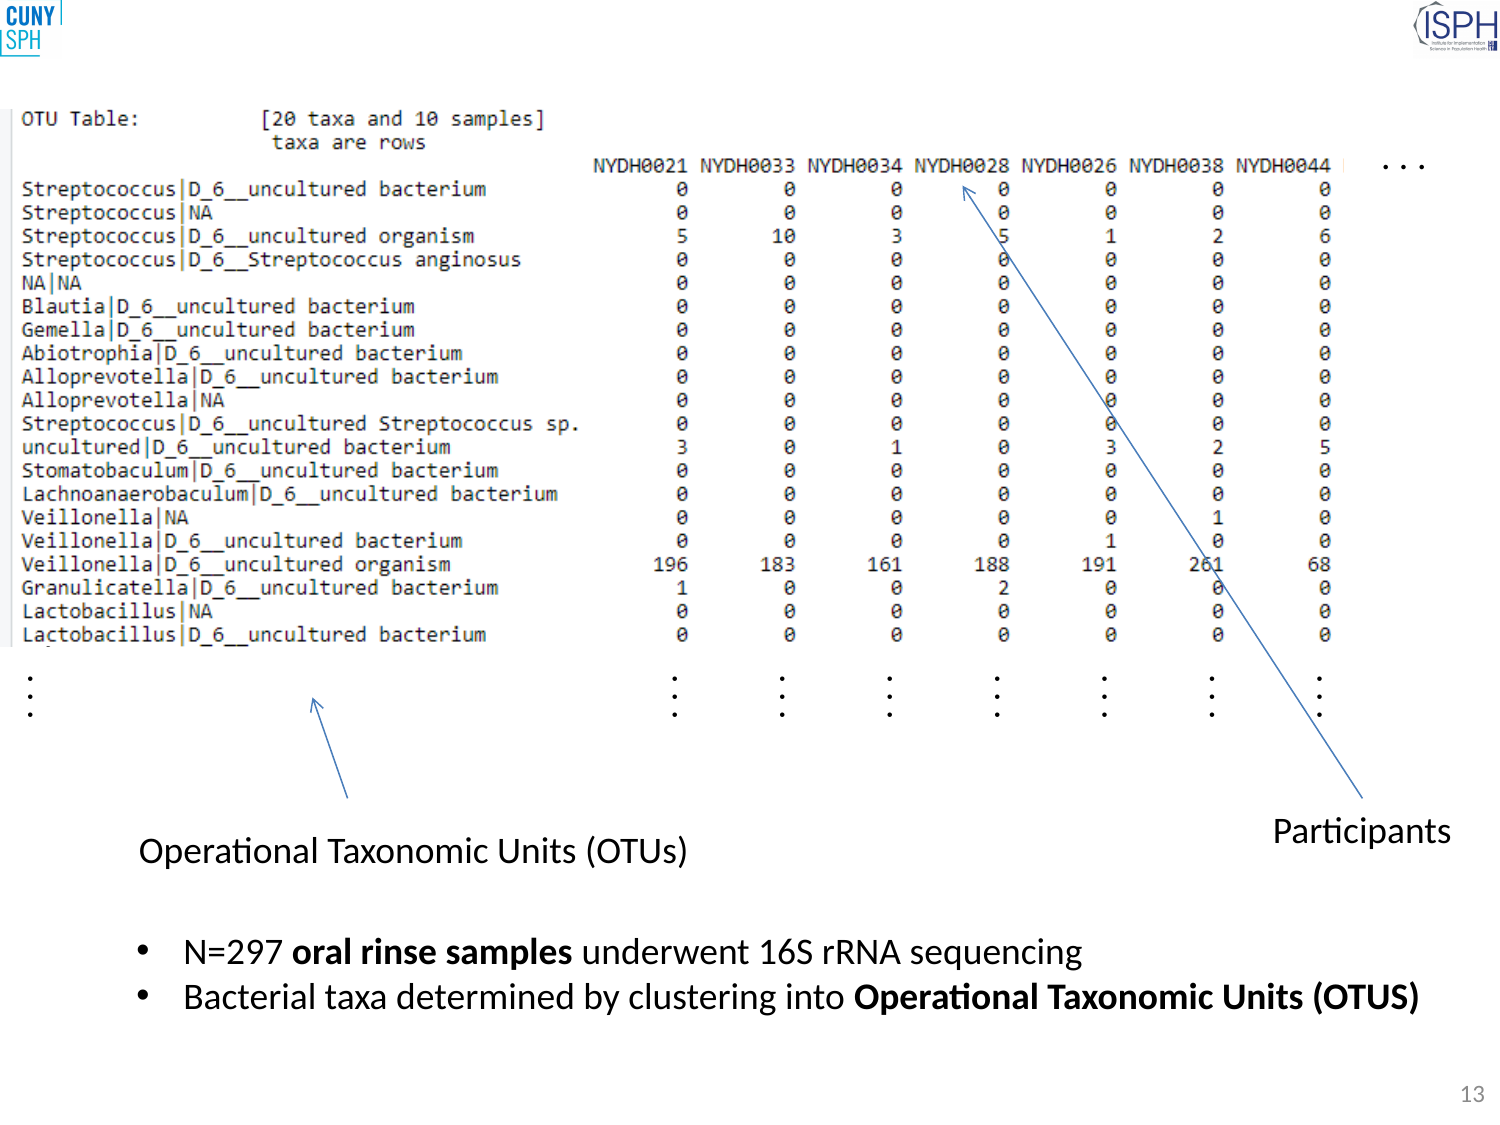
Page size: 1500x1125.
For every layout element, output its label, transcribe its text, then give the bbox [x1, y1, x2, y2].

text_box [962, 185, 1363, 799]
text_box . . . [658, 659, 718, 735]
picture [1413, 1, 1500, 59]
slide_number 13 [1149, 1062, 1500, 1123]
text_box Participants [1258, 798, 1467, 859]
text_box N=297 oral rinse samples underwent 16S rRNA sequencing Bacterial taxa determined by clustering into Operational Taxonomic Units (OTUS) [121, 919, 1436, 1070]
picture [0, 0, 62, 59]
text_box . . . [873, 659, 933, 735]
picture [0, 108, 1344, 647]
text_box . . . [1366, 124, 1442, 185]
text_box Operational Taxonomic Units (OTUs) [124, 818, 704, 879]
text_box . . . [765, 659, 826, 735]
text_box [312, 697, 348, 799]
text_box . . . [13, 659, 74, 735]
